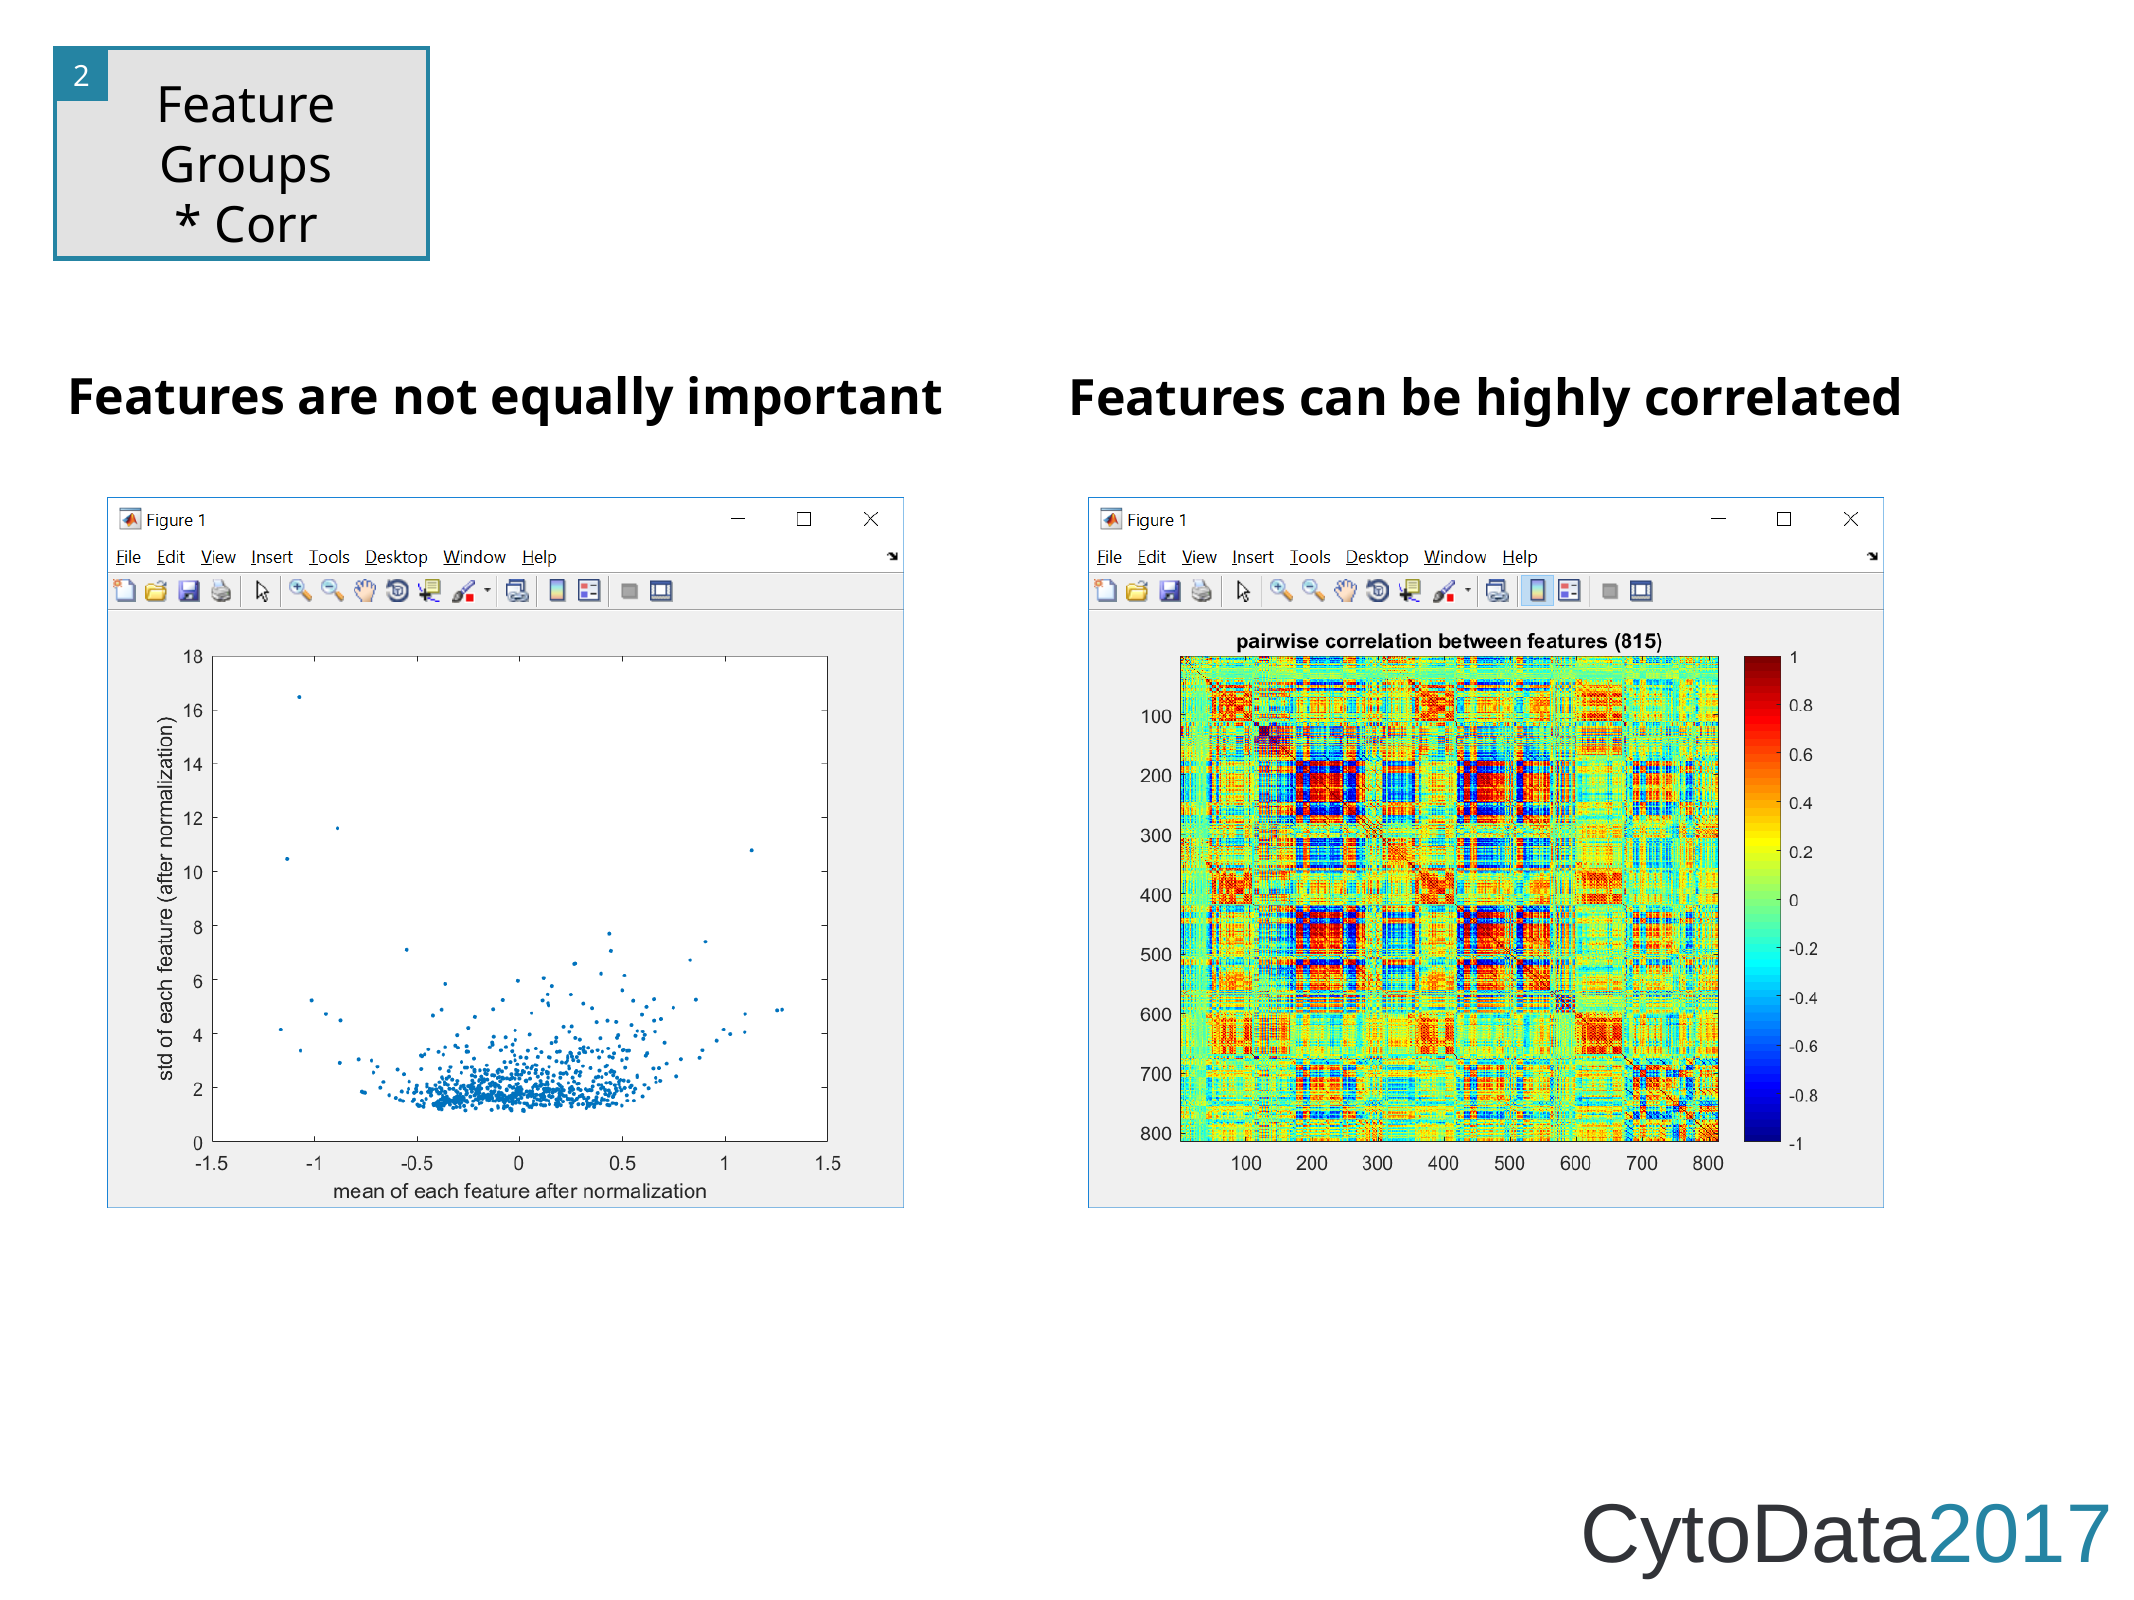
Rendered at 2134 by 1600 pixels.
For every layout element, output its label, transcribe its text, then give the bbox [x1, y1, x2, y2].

text_box Features are not equally important [59, 356, 952, 433]
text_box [54, 47, 433, 259]
picture [107, 497, 904, 1208]
text_box Features can be highly correlated [1060, 357, 1913, 434]
picture [1088, 497, 1885, 1208]
